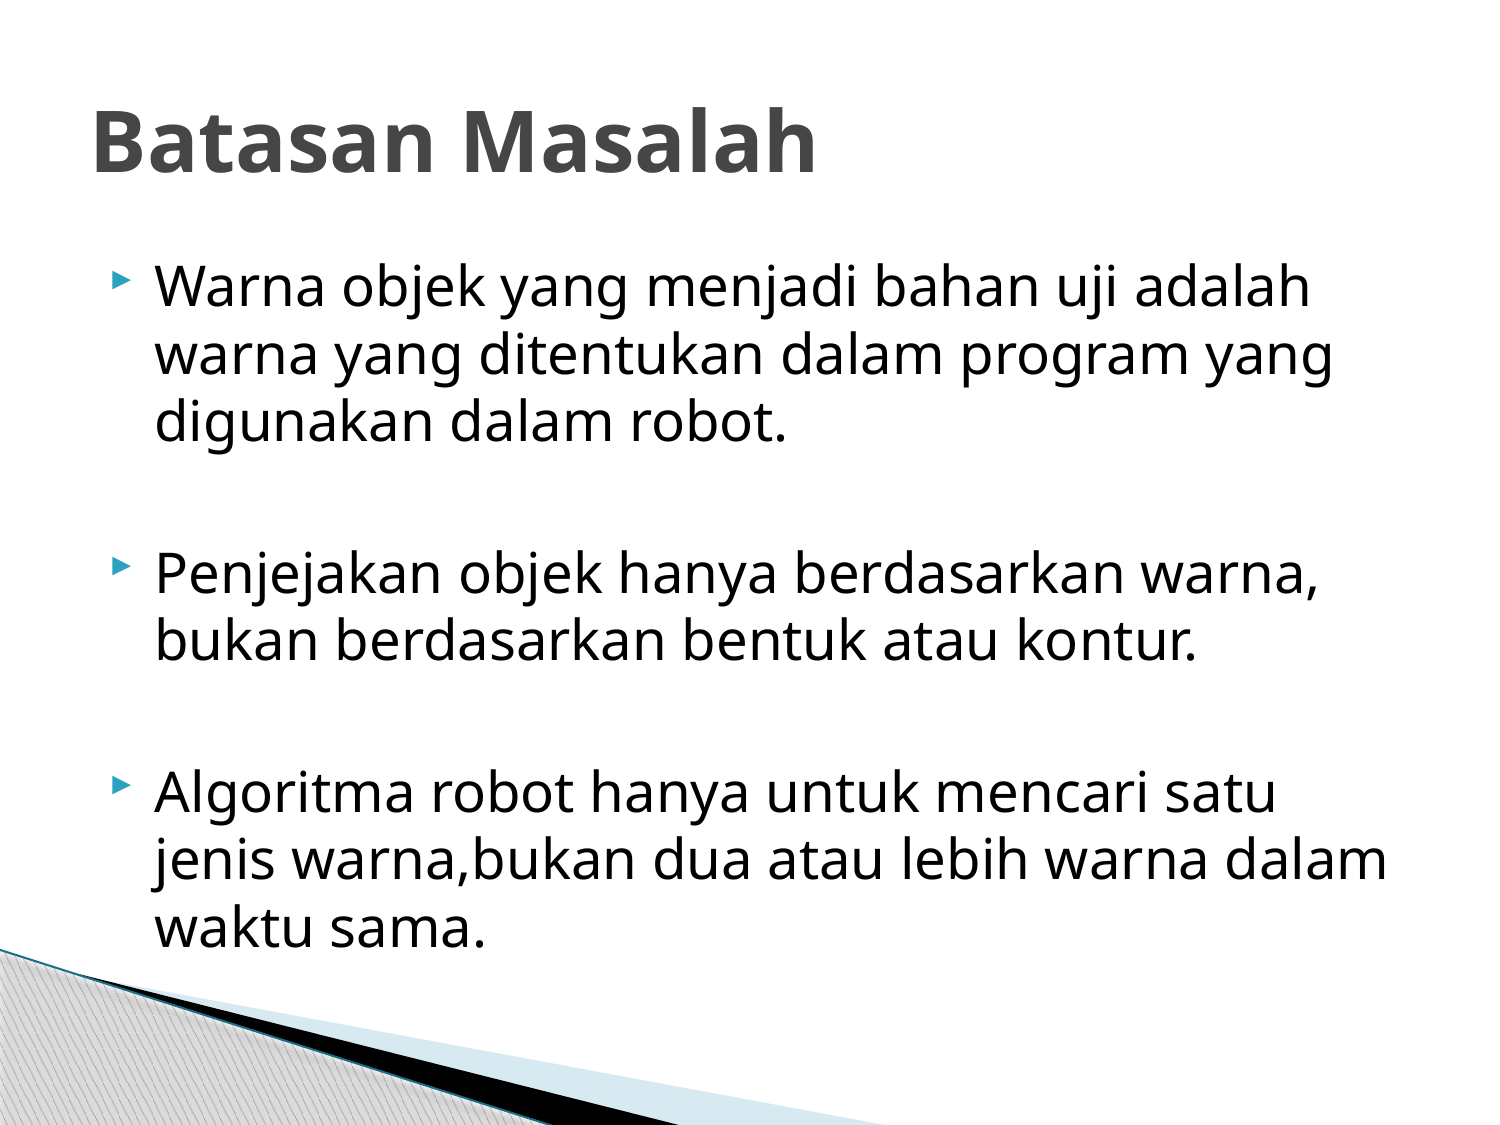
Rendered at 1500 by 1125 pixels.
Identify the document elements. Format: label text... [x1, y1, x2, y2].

list Warna objek yang menjadi bahan uji adalah warna yang ditentukan dalam program yang digunakan dalam robot. Penjejakan objek hanya berdasarkan warna, bukan berdasarkan bentuk atau kontur. Algoritma robot hanya untuk mencari satu jenis warna,bukan dua atau lebih warna dalam waktu sama. [75, 243, 1425, 986]
title Batasan Masalah [75, 45, 1425, 233]
